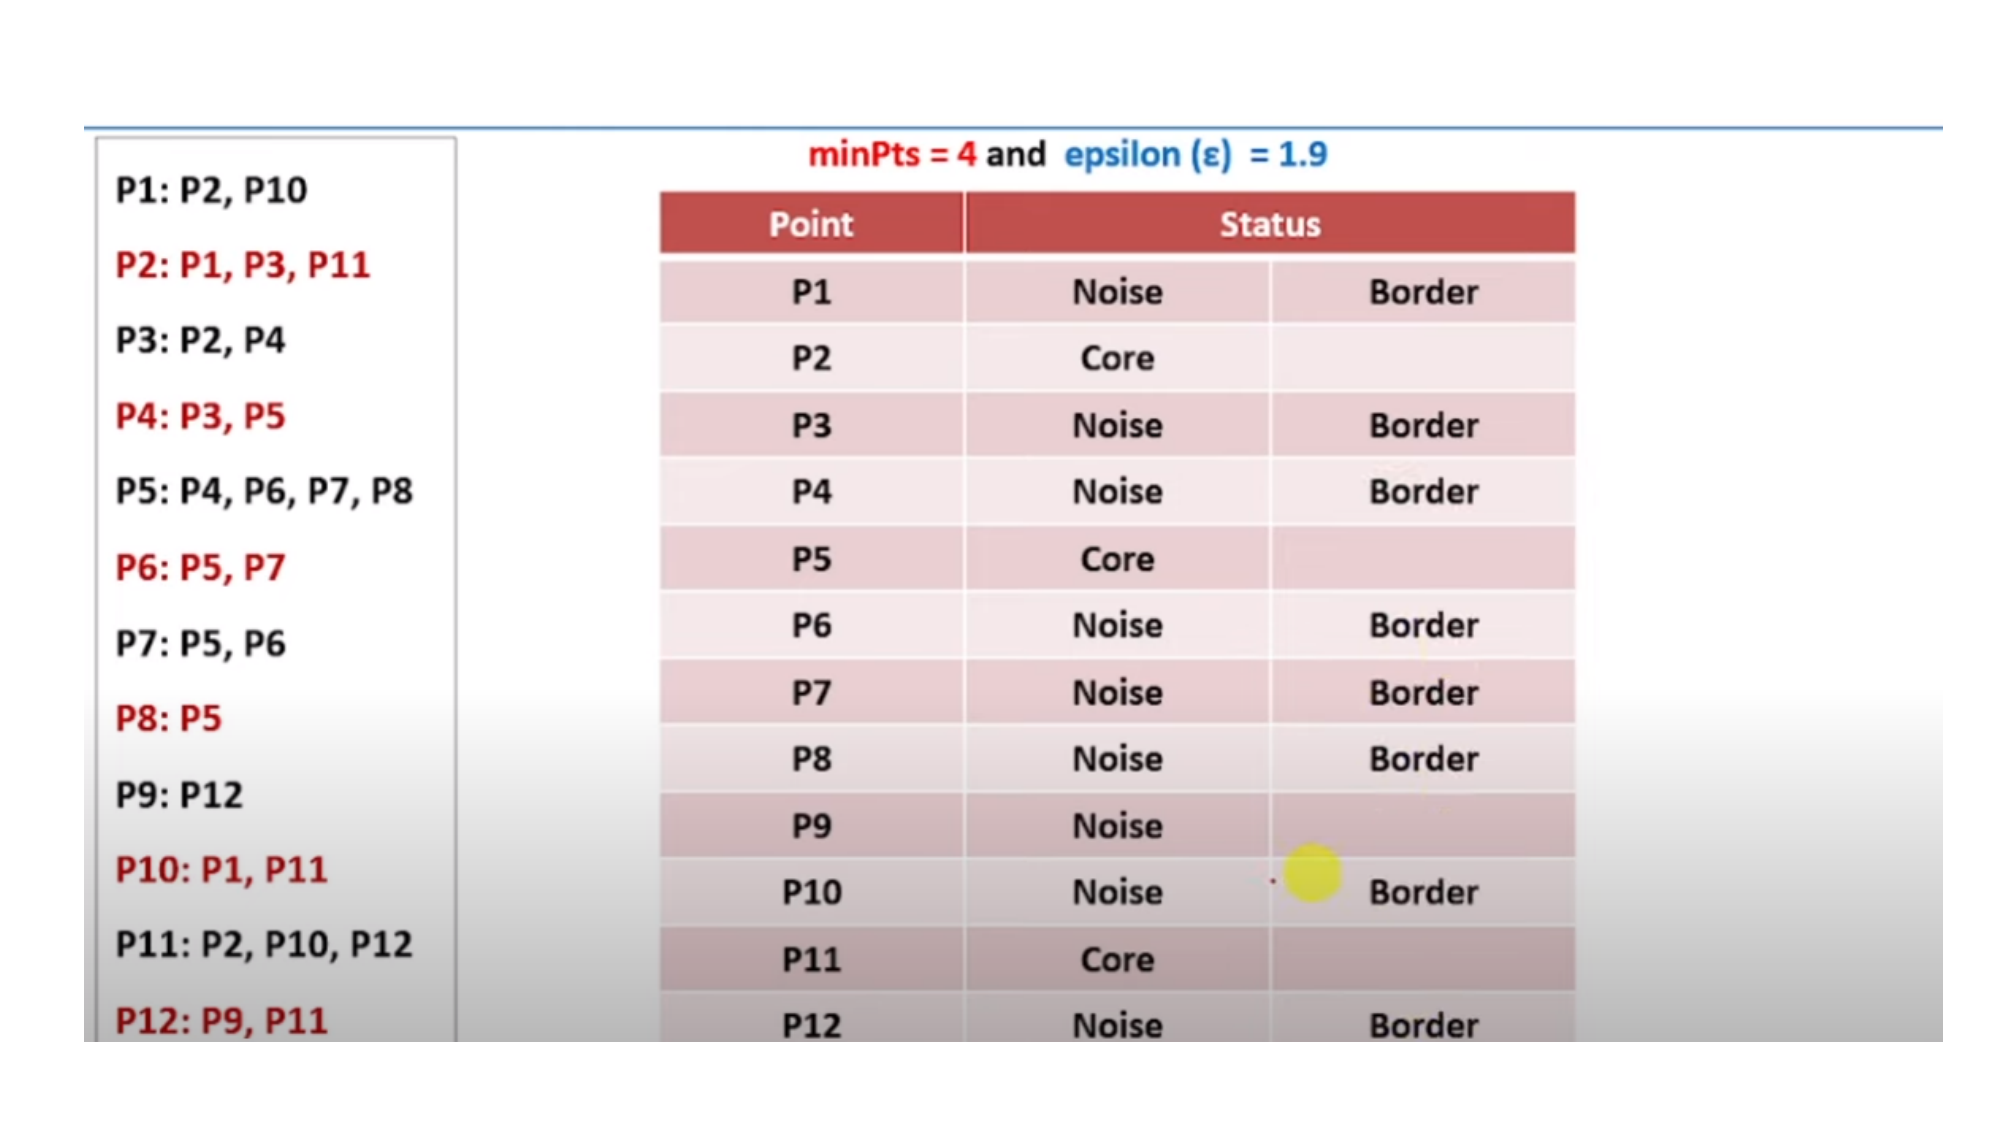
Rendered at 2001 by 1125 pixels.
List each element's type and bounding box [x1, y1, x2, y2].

list [84, 119, 1943, 1042]
